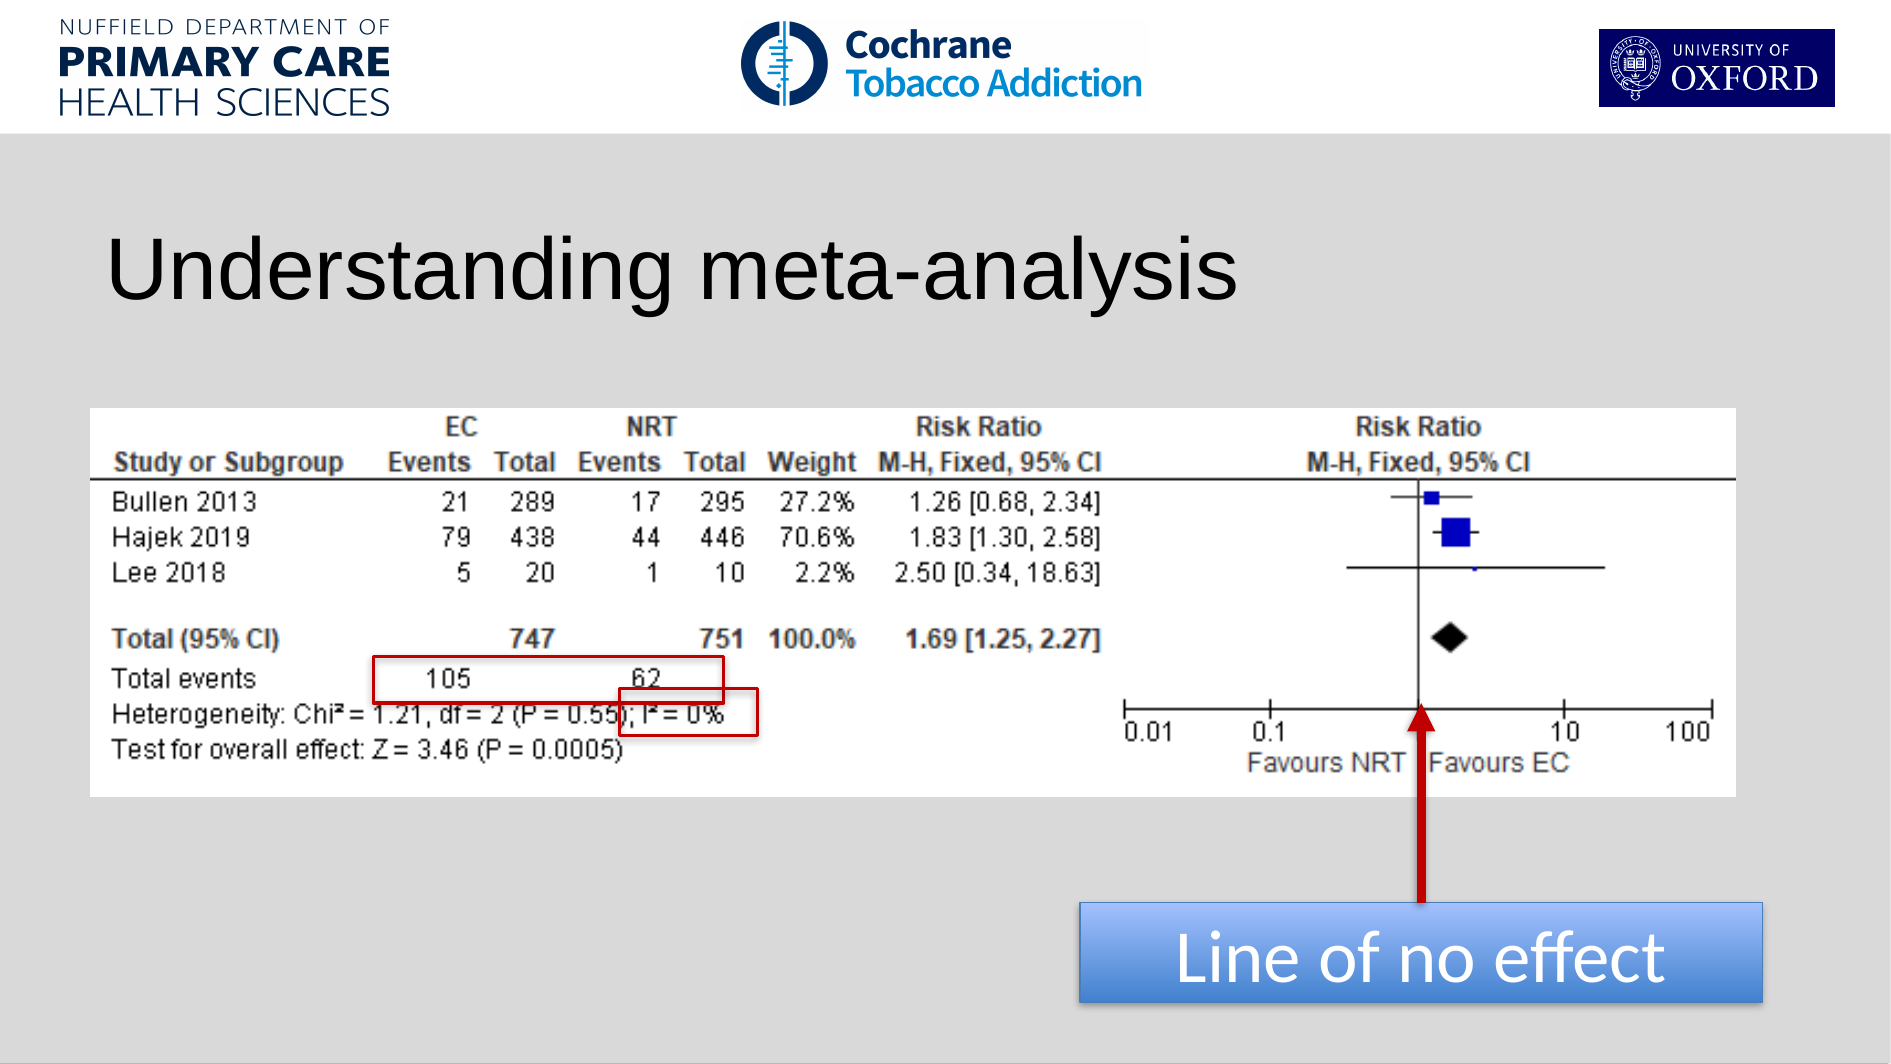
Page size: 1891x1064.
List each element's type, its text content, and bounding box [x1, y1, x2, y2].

title Understanding meta-analysis [90, 204, 1357, 303]
picture [60, 19, 389, 116]
picture [90, 407, 1737, 798]
picture [741, 19, 1150, 113]
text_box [1079, 702, 1763, 1003]
picture [1599, 29, 1835, 107]
